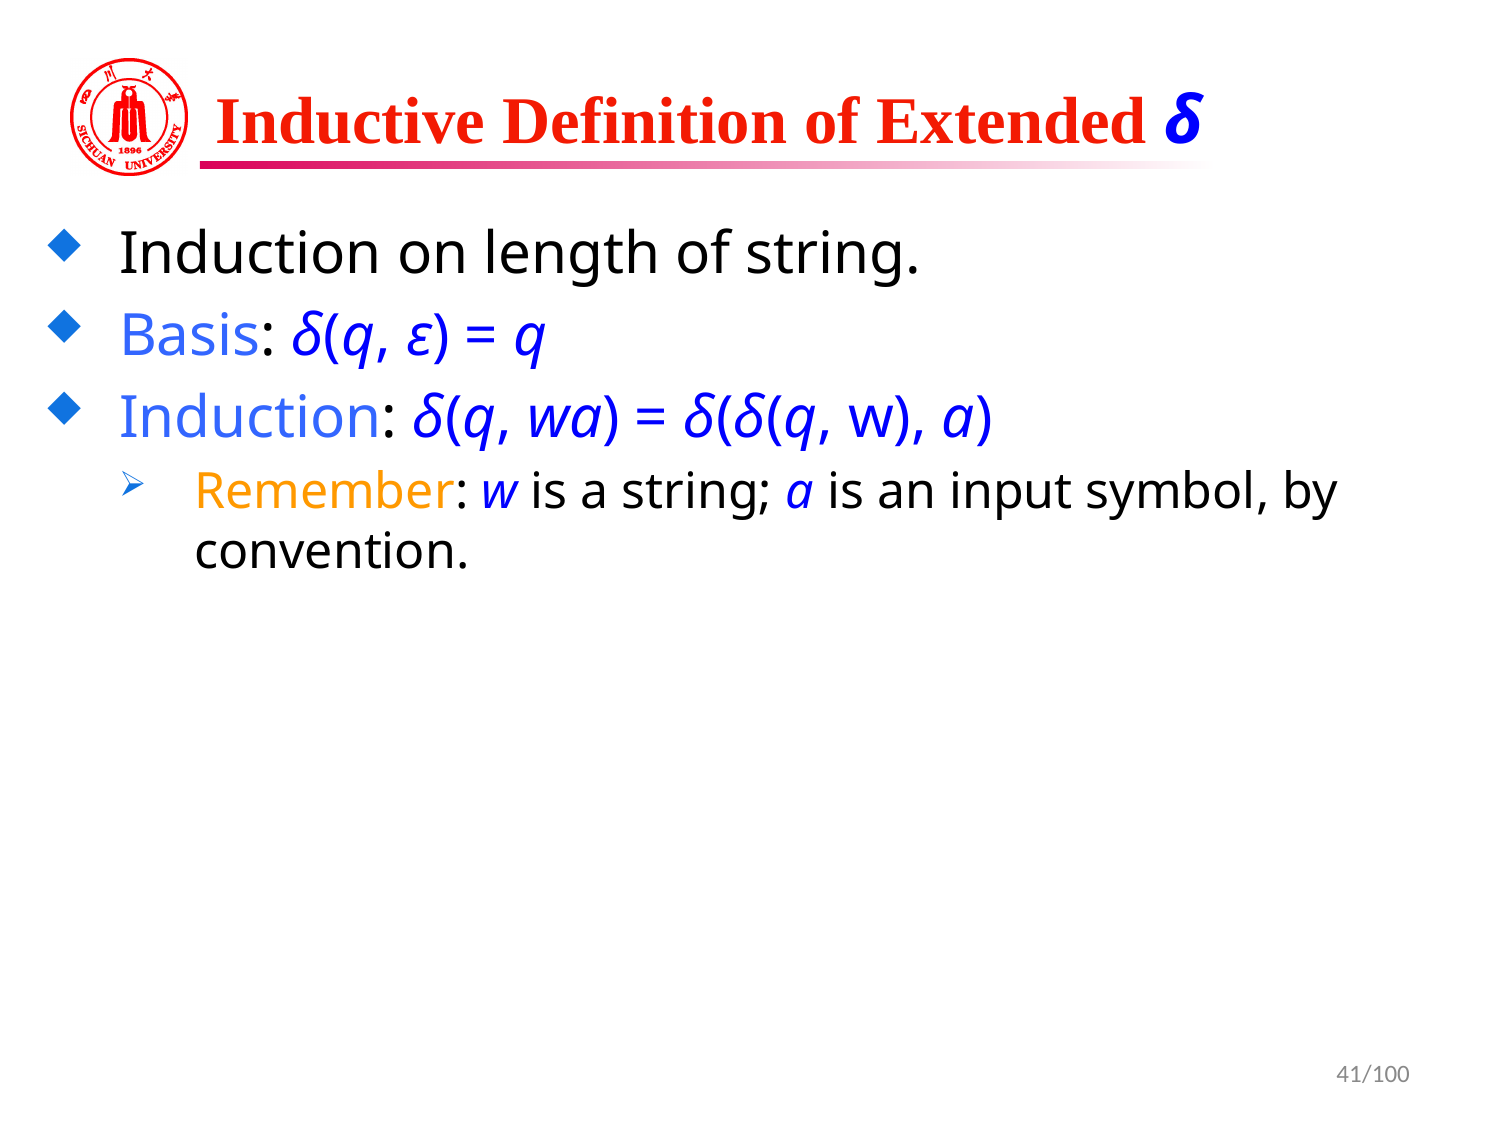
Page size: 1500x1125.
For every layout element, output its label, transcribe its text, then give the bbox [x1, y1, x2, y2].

text_box [199, 161, 1214, 169]
slide_number 41/100 [1074, 1042, 1425, 1103]
text_box Inductive Definition of Extended δ [207, 72, 1229, 160]
text_box Induction on length of string. Basis: δ(q, ε) = q Induction: δ(q, wa) = δ(δ(q, w), a) Remember: w is a string; a is an input symbol, by convention. [29, 207, 1483, 1012]
picture [70, 58, 188, 176]
